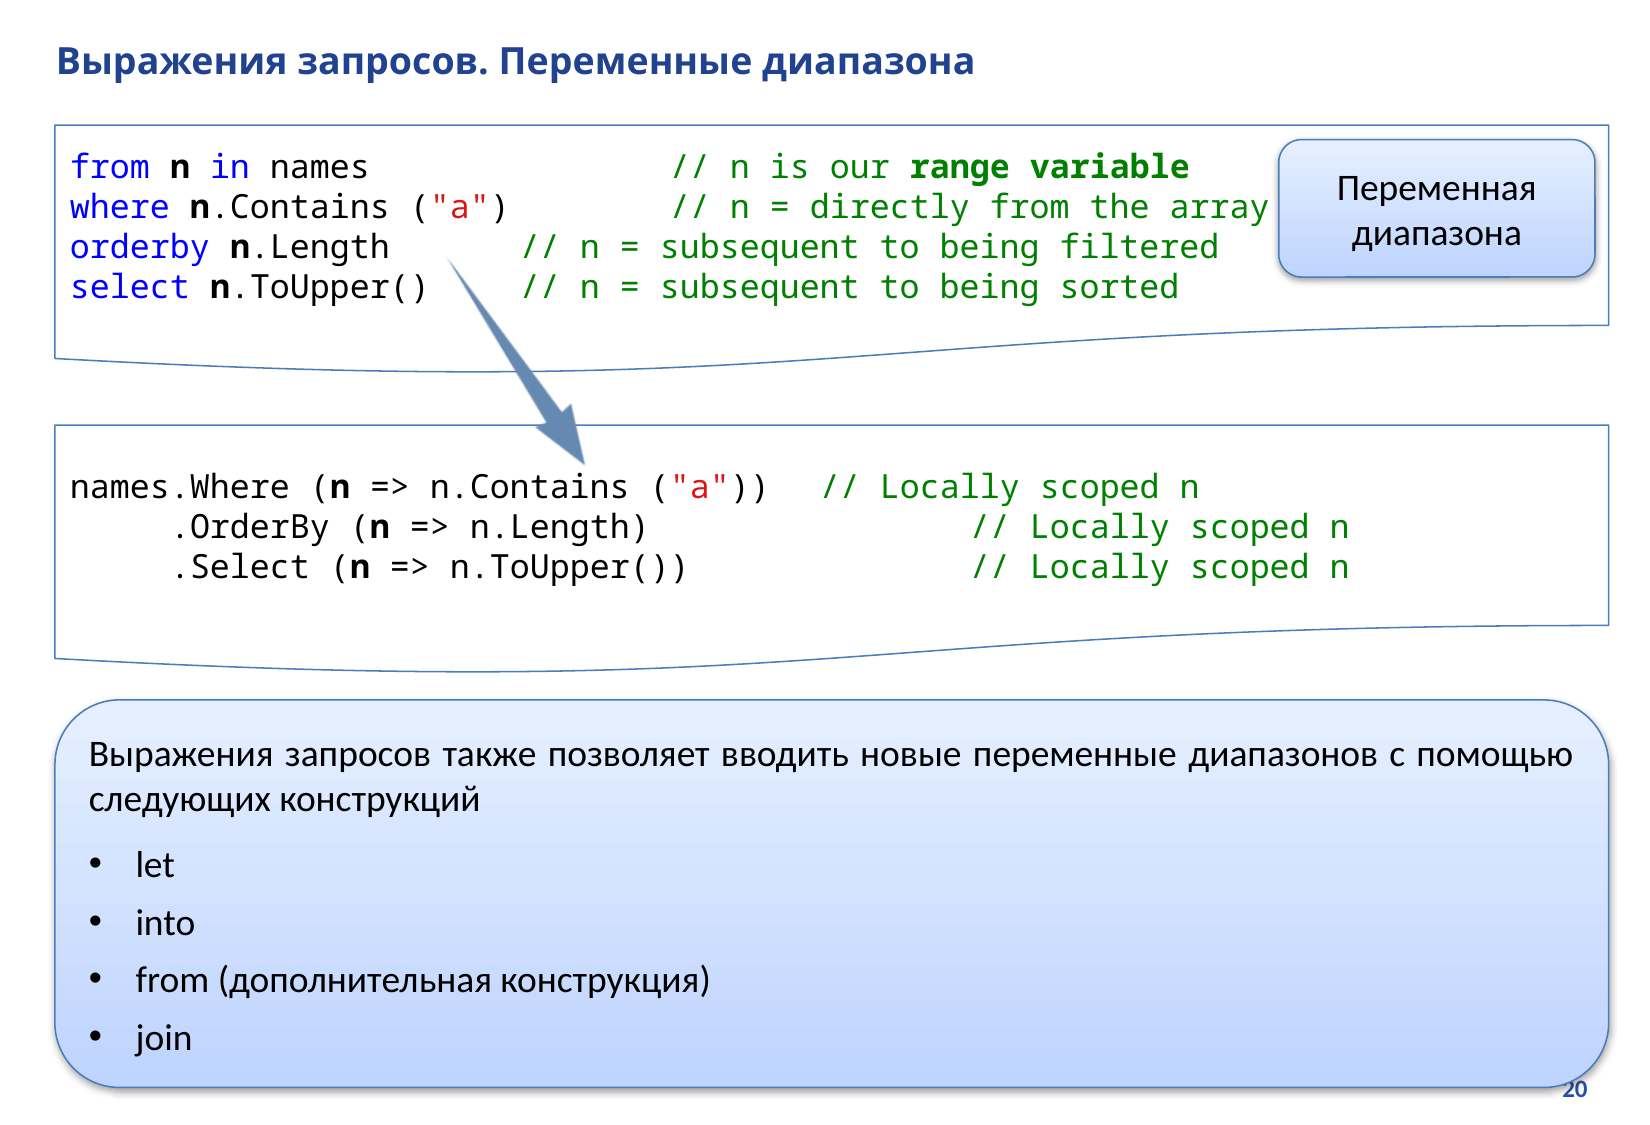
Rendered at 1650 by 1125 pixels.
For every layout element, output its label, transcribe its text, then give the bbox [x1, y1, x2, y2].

text_box Выражения запросов также позволяет вводить новые переменные диапазонов с помощью следующих конструкций let into from (дополнительная конструкция) join [54, 699, 1610, 1089]
picture [385, 332, 645, 384]
title Выражения запросов. Переменные диапазона [40, 29, 1616, 90]
text_box from n in names // n is our range variable where n.Contains ("a") // n = directly from the array orderby n.Length // n = subsequent to being filtered select n.ToUpper() // n = subsequent to being sorted [54, 124, 1610, 372]
text_box Переменная диапазона [1278, 138, 1596, 278]
text_box names.Where (n => n.Contains ("a")) // Locally scoped n .OrderBy (n => n.Length) // Locally scoped n .Select (n => n.ToUpper()) // Locally scoped n [54, 424, 1610, 673]
